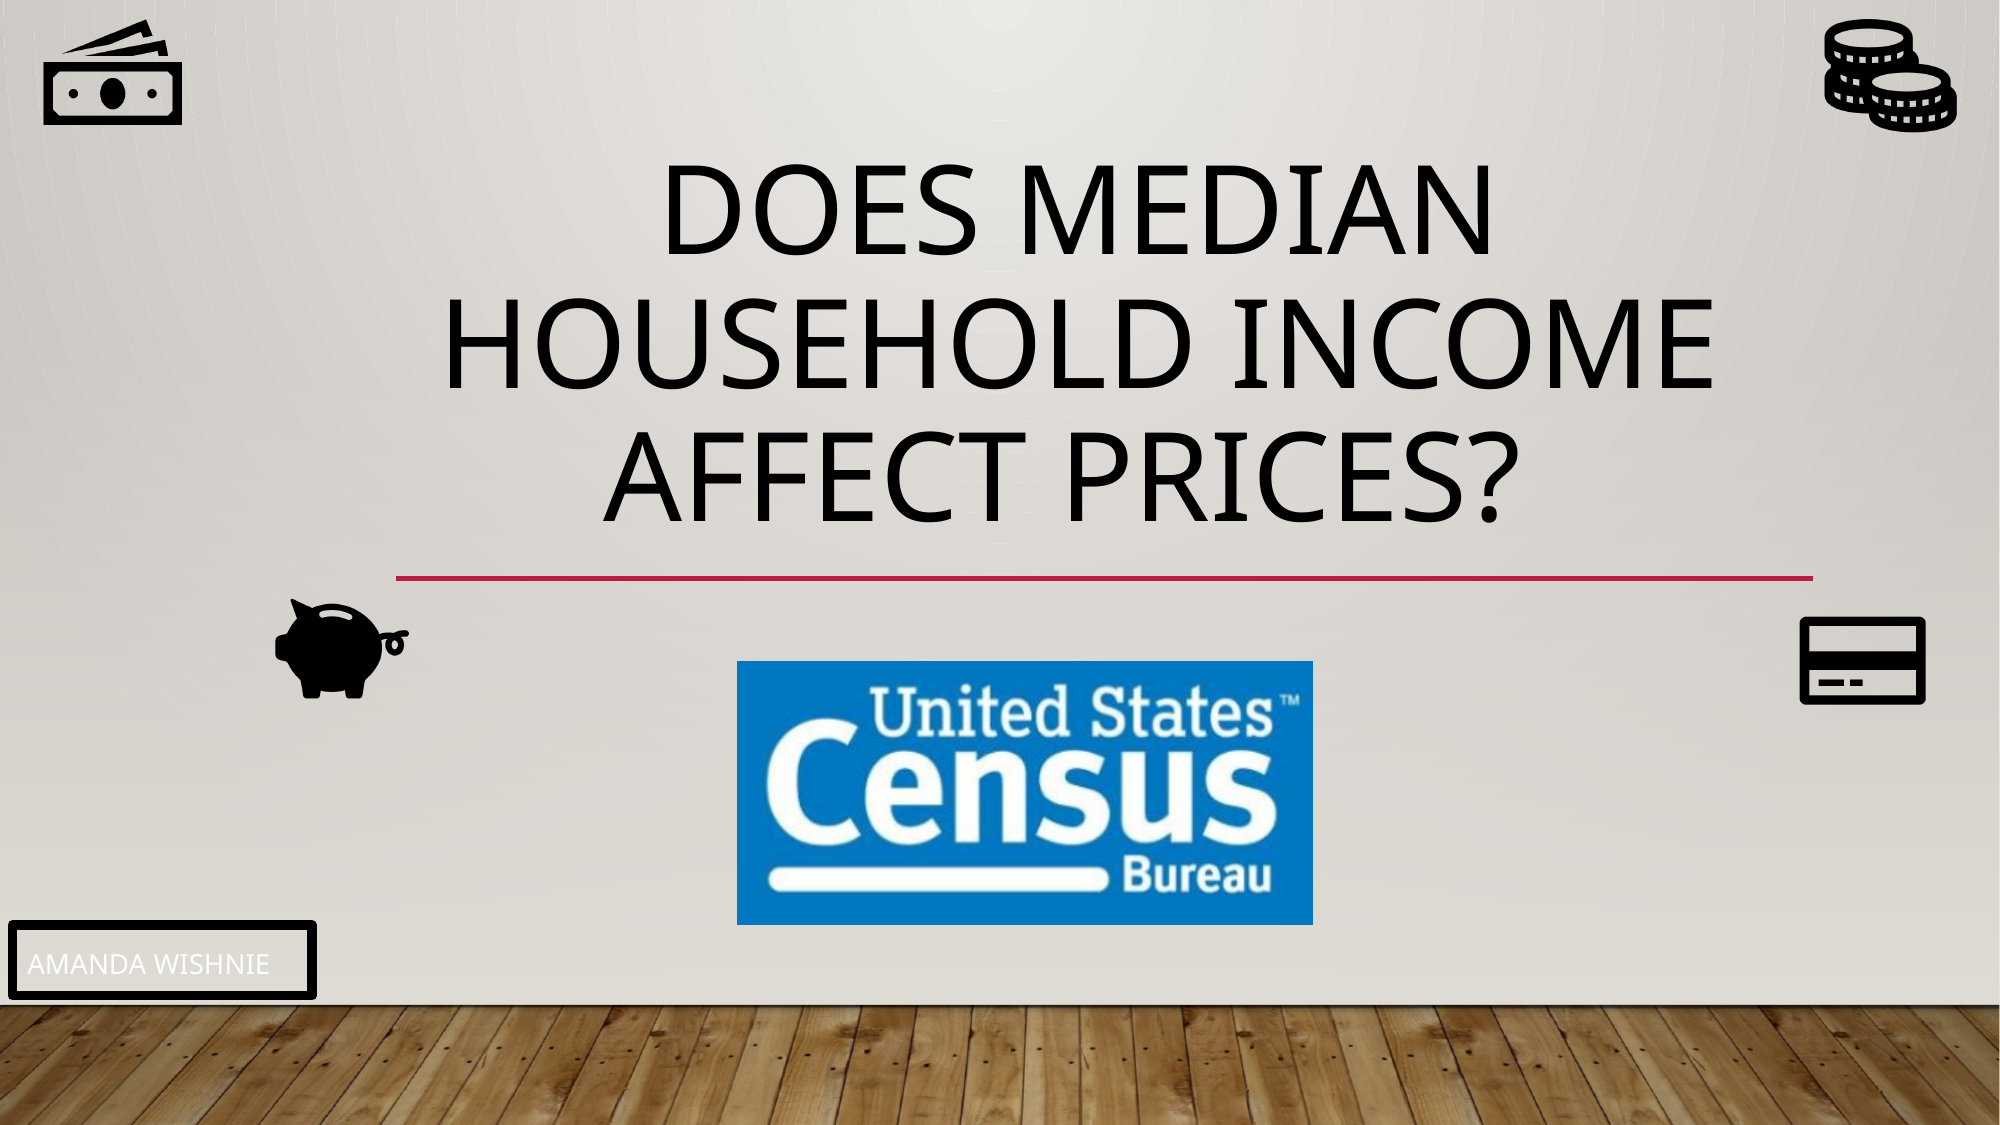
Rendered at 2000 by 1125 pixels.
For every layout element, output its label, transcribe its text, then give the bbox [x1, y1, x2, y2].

picture [36, 0, 188, 151]
picture [1812, 0, 1963, 151]
title Does median household income affect prices? [370, 131, 1788, 549]
picture [0, 1005, 2000, 1125]
picture [736, 661, 1313, 926]
picture [264, 572, 416, 723]
subtitle AMANDA WISHNIE [12, 924, 313, 996]
picture [1786, 584, 1938, 736]
